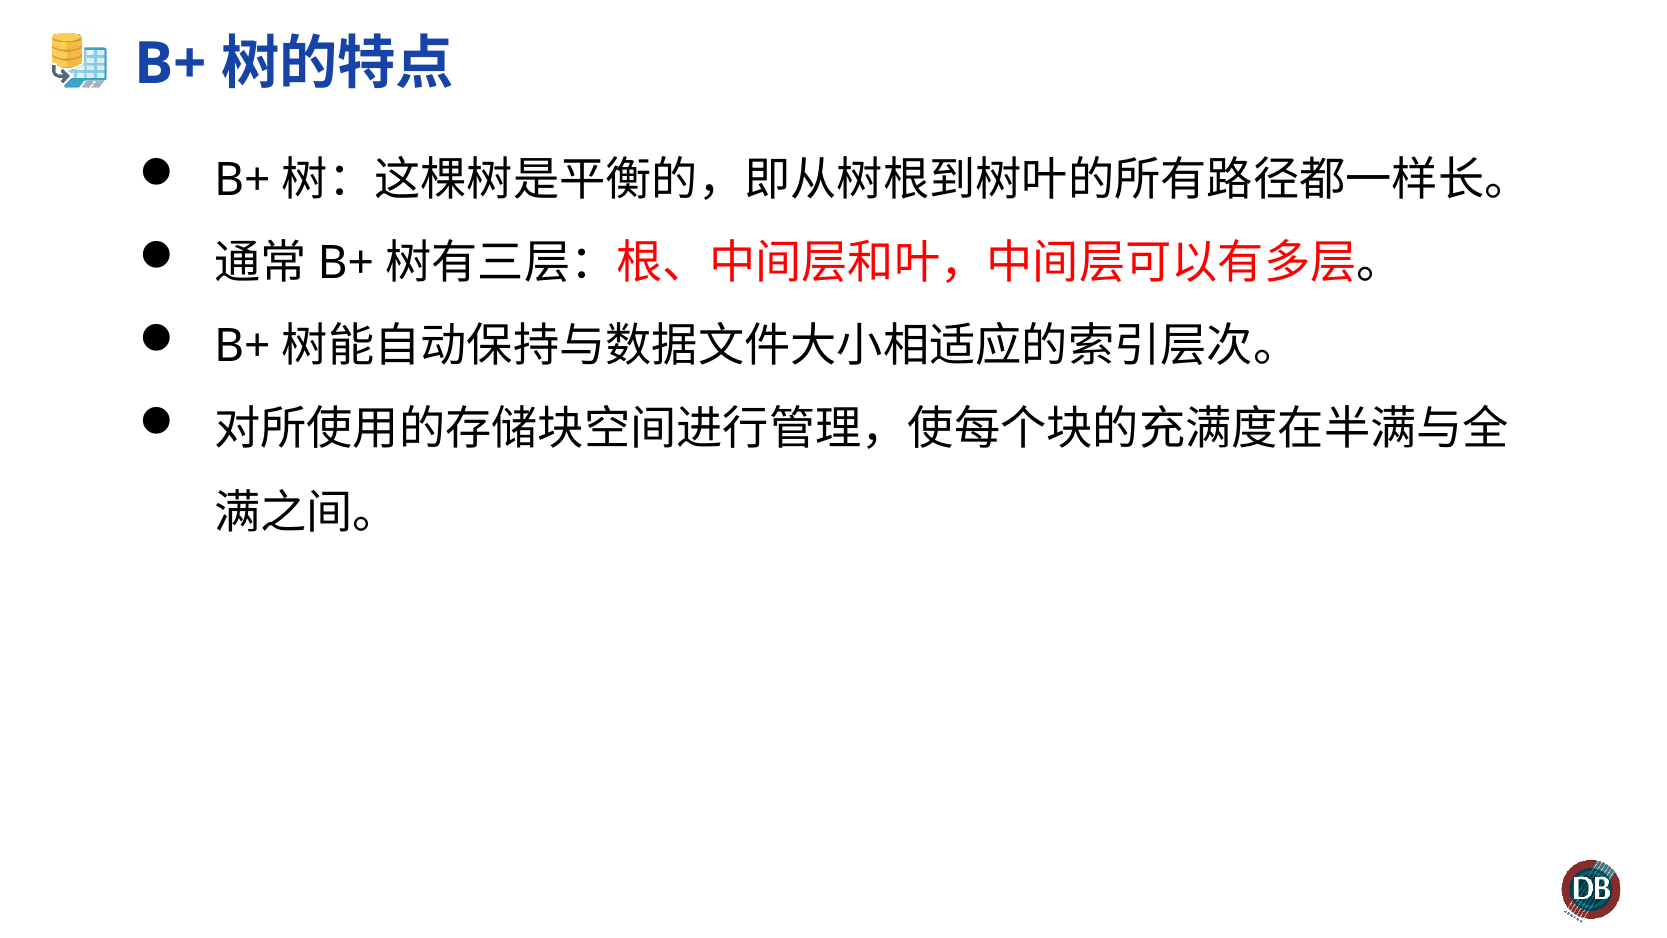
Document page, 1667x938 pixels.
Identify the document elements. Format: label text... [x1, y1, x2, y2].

title B+树的特点 [118, 17, 1590, 103]
text_box B+树：这棵树是平衡的，即从树根到树叶的所有路径都一样长。 通常B+树有三层：根、中间层和叶，中间层可以有多层。 B+树能自动保持与数据文件大小相适应的索引层次。 对所使用的存储块空间进行管理，使每个块的充满度在半满与全满之间。 [124, 114, 1542, 545]
picture [1557, 858, 1623, 924]
picture [49, 30, 109, 90]
